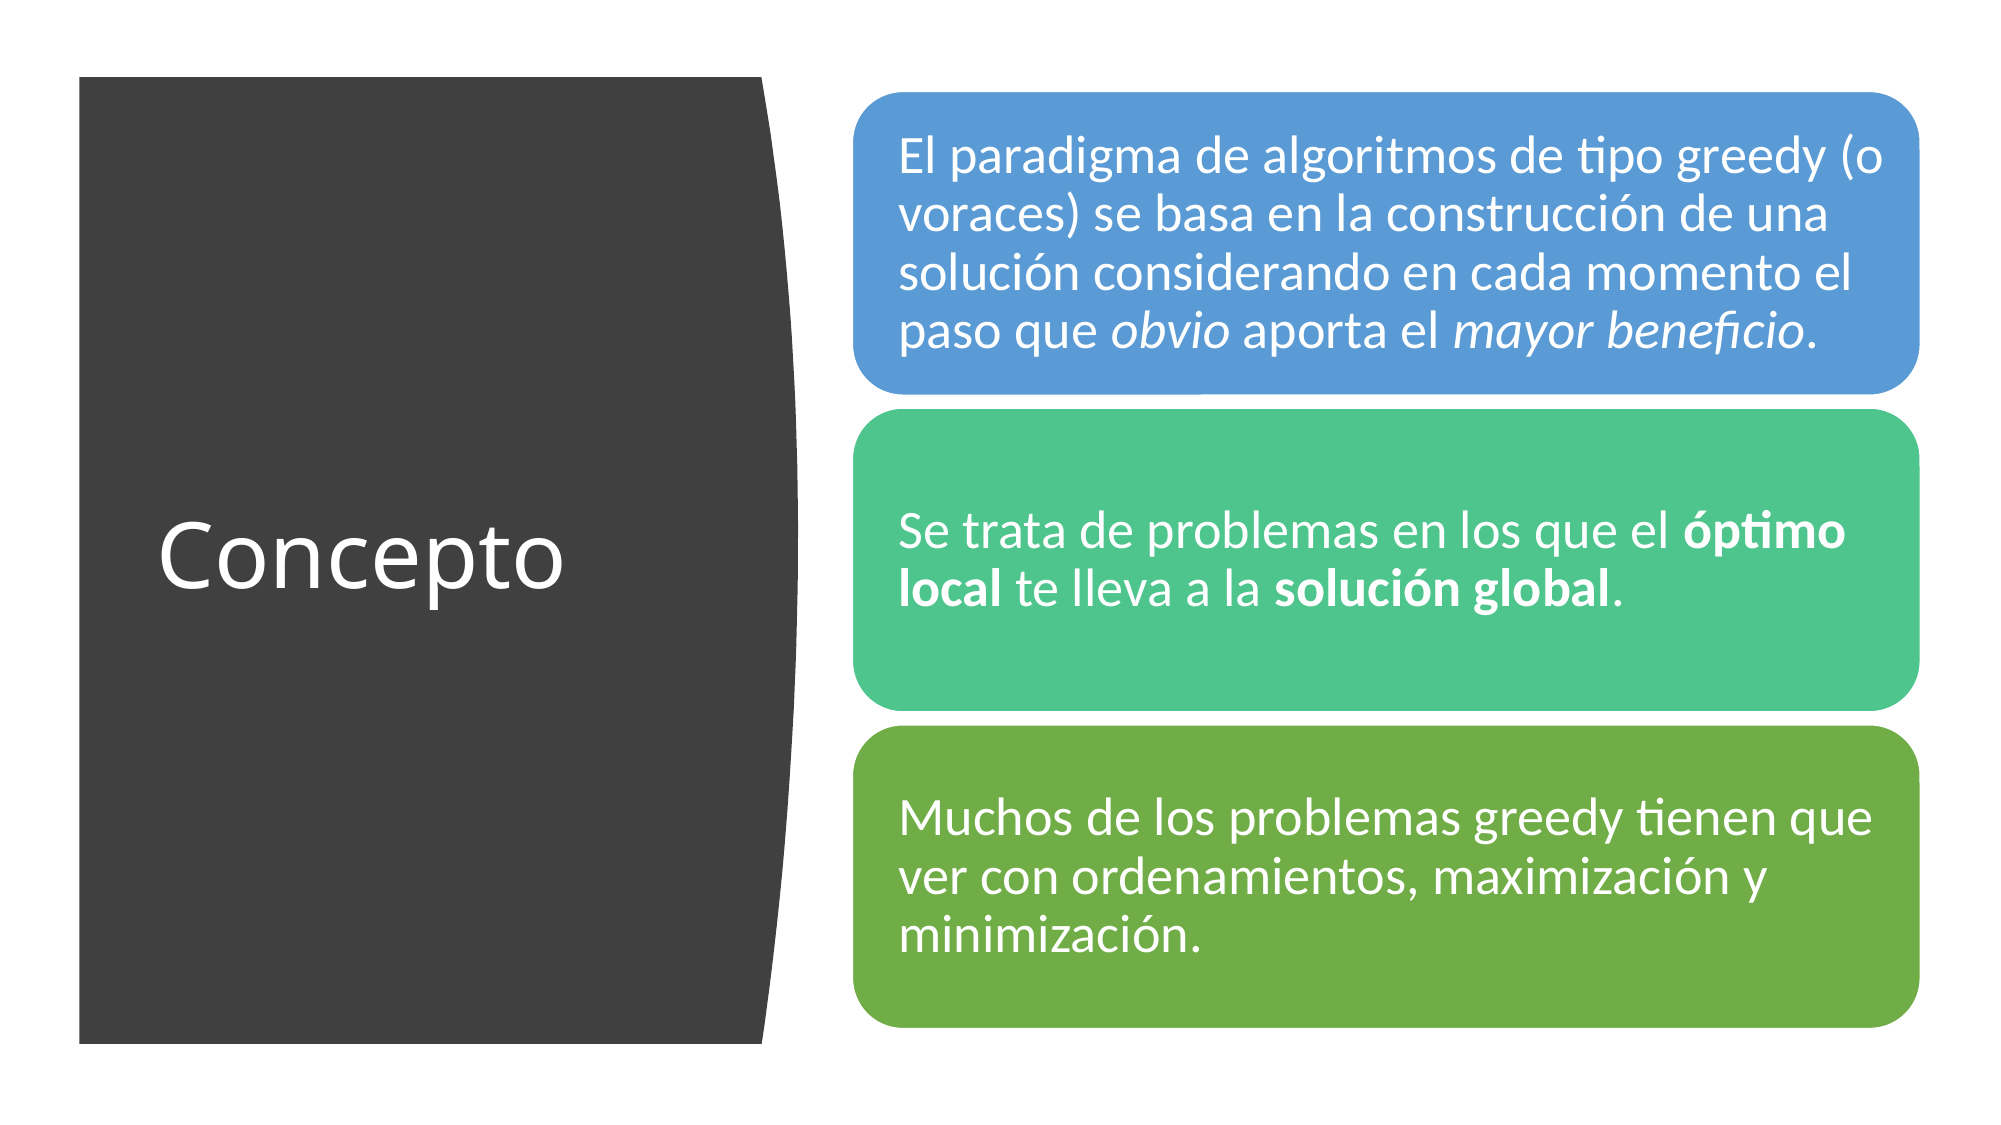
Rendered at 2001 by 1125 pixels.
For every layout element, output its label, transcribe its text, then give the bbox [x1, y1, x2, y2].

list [852, 77, 1921, 1043]
title Concepto [141, 166, 702, 953]
text_box [78, 76, 800, 1045]
